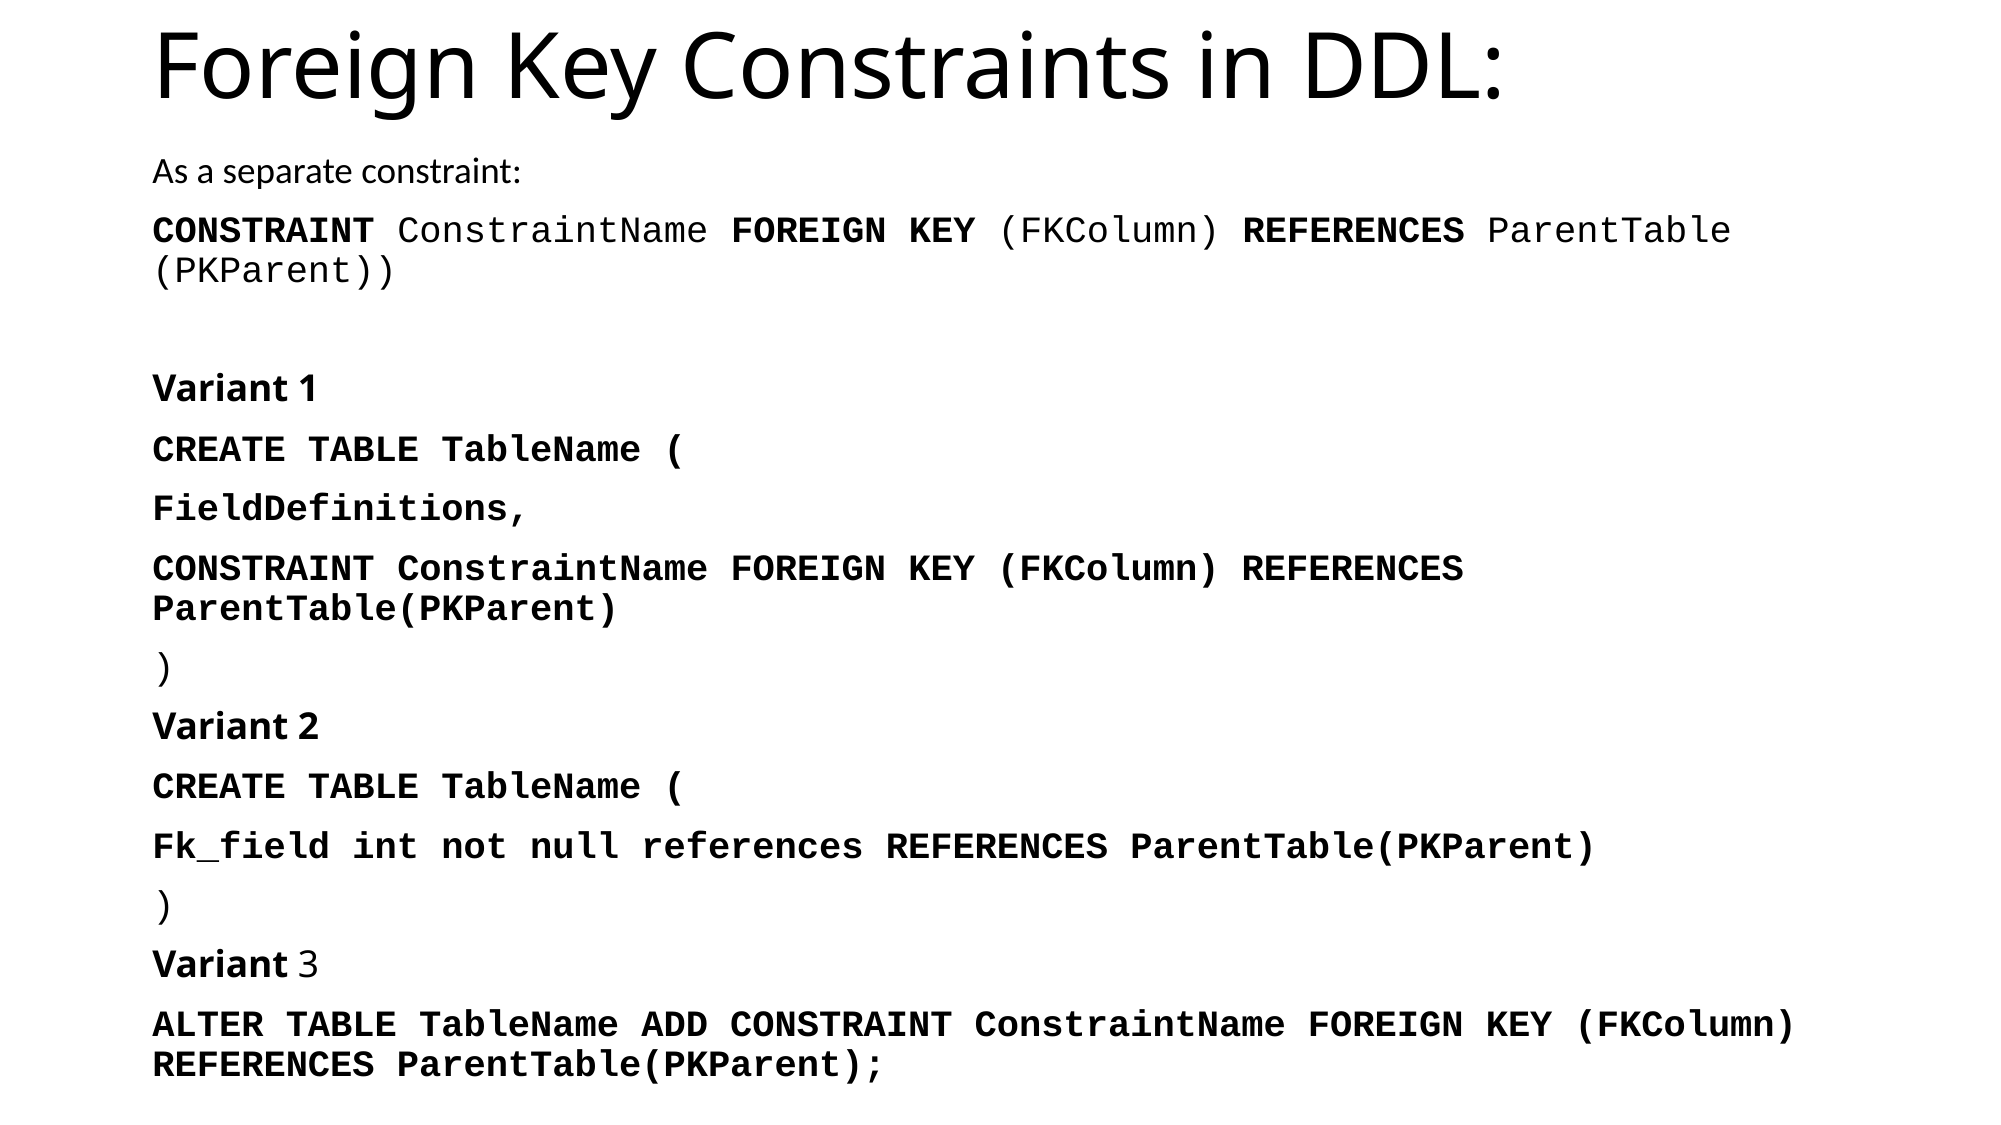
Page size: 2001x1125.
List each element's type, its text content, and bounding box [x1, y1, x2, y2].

list As a separate constraint: CONSTRAINT ConstraintName FOREIGN KEY (FKColumn) REFERENCES ParentTable (PKParent)) Variant 1 CREATE TABLE TableName ( FieldDefinitions, CONSTRAINT ConstraintName FOREIGN KEY (FKColumn) REFERENCES ParentTable(PKParent) ) Variant 2 CREATE TABLE TableName ( Fk_field int not null references REFERENCES ParentTable(PKParent) ) Variant 3 ALTER TABLE TableName ADD CONSTRAINT ConstraintName FOREIGN KEY (FKColumn) REFERENCES ParentTable(PKParent); [137, 143, 1863, 1103]
title Foreign Key Constraints in DDL: [137, 8, 1863, 130]
